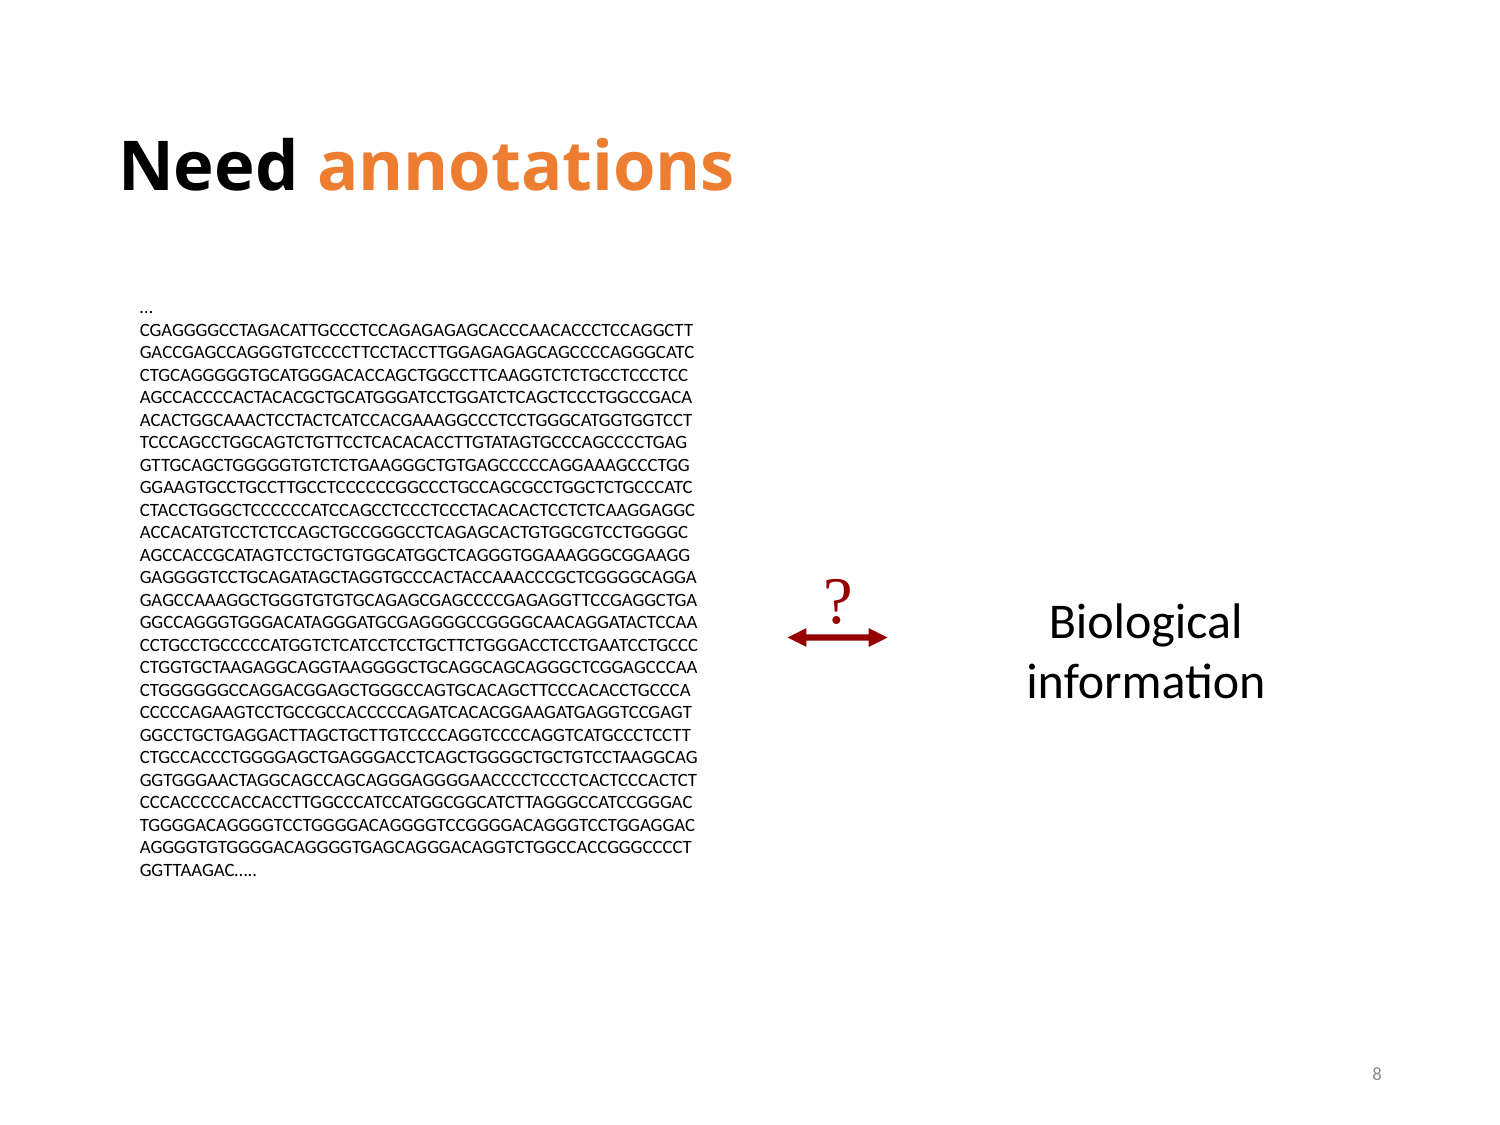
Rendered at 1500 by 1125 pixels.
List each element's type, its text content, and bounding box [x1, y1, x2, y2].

text_box [859, 631, 888, 644]
text_box Biological information [952, 581, 1340, 716]
text_box [787, 631, 808, 644]
text_box …CGAGGGGCCTAGACATTGCCCTCCAGAGAGAGCACCCAACACCCTCCAGGCTTGACCGAGCCAGGGTGTCCCCTTCCTACCTTGGAGAGAGCAGCCCCAGGGCATCCTGCAGGGGGTGCATGGGACACCAGCTGGCCTTCAAGGTCTCTGCCTCCCTCCAGCCACCCCACTACACGCTGCATGGGATCCTGGATCTCAGCTCCCTGGCCGACAACACTGGCAAACTCCTACTCATCCACGAAAGGCCCTCCTGGGCATGGTGGTCCTTCCCAGCCTGGCAGTCTGTTCCTCACACACCTTGTATAGTGCCCAGCCCCTGAGGTTGCAGCTGGGGGTGTCTCTGAAGGGCTGTGAGCCCCCAGGAAAGCCCTGGGGAAGTGCCTGCCTTGCCTCCCCCCGGCCCTGCCAGCGCCTGGCTCTGCCCATCCTACCTGGGCTCCCCCCATCCAGCCTCCCTCCCTACACACTCCTCTCAAGGAGGCACCACATGTCCTCTCCAGCTGCCGGGCCTCAGAGCACTGTGGCGTCCTGGGGCAGCCACCGCATAGTCCTGCTGTGGCATGGCTCAGGGTGGAAAGGGCGGAAGGGAGGGGTCCTGCAGATAGCTAGGTGCCCACTACCAAACCCGCTCGGGGCAGGAGAGCCAAAGGCTGGGTGTGTGCAGAGCGAGCCCCGAGAGGTTCCGAGGCTGAGGCCAGGGTGGGACATAGGGATGCGAGGGGCCGGGGCAACAGGATACTCCAACCTGCCTGCCCCCATGGTCTCATCCTCCTGCTTCTGGGACCTCCTGAATCCTGCCCCTGGTGCTAAGAGGCAGGTAAGGGGCTGCAGGCAGCAGGGCTCGGAGCCCAACTGGGGGGCCAGGACGGAGCTGGGCCAGTGCACAGCTTCCCACACCTGCCCACCCCCAGAAGTCCTGCCGCCACCCCCAGATCACACGGAAGATGAGGTCCGAGTGGCCTGCTGAGGACTTAGCTGCTTGTCCCCAGGTCCCCAGGTCATGCCCTCCTTCTGCCACCCTGGGGAGCTGAGGGACCTCAGCTGGGGCTGCTGTCCTAAGGCAGGGTGGGAACTAGGCAGCCAGCAGGGAGGGGAACCCCTCCCTCACTCCCACTCTCCCACCCCCACCACCTTGGCCCATCCATGGCGGCATCTTAGGGCCATCCGGGACTGGGGACAGGGGTCCTGGGGACAGGGGTCCGGGGACAGGGTCCTGGAGGACAGGGGTGTGGGGACAGGGGTGAGCAGGGACAGGTCTGGCCACCGGGCCCCTGGTTAAGAC….. [124, 287, 713, 888]
text_box ? [808, 549, 859, 645]
title Need annotations [103, 59, 1397, 278]
slide_number 8 [1059, 1042, 1397, 1103]
